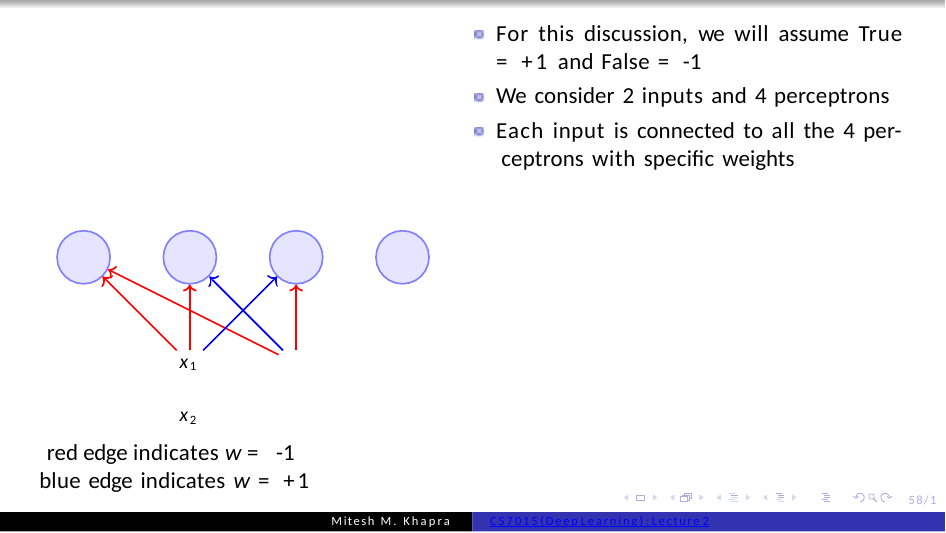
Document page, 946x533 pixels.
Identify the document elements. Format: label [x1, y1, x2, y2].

text_box [374, 229, 431, 285]
text_box [494, 16, 908, 171]
picture [474, 127, 486, 139]
picture [0, 0, 945, 8]
text_box [906, 493, 942, 508]
text_box [33, 229, 324, 494]
picture [474, 30, 486, 42]
picture [474, 92, 486, 104]
text_box [0, 511, 946, 532]
